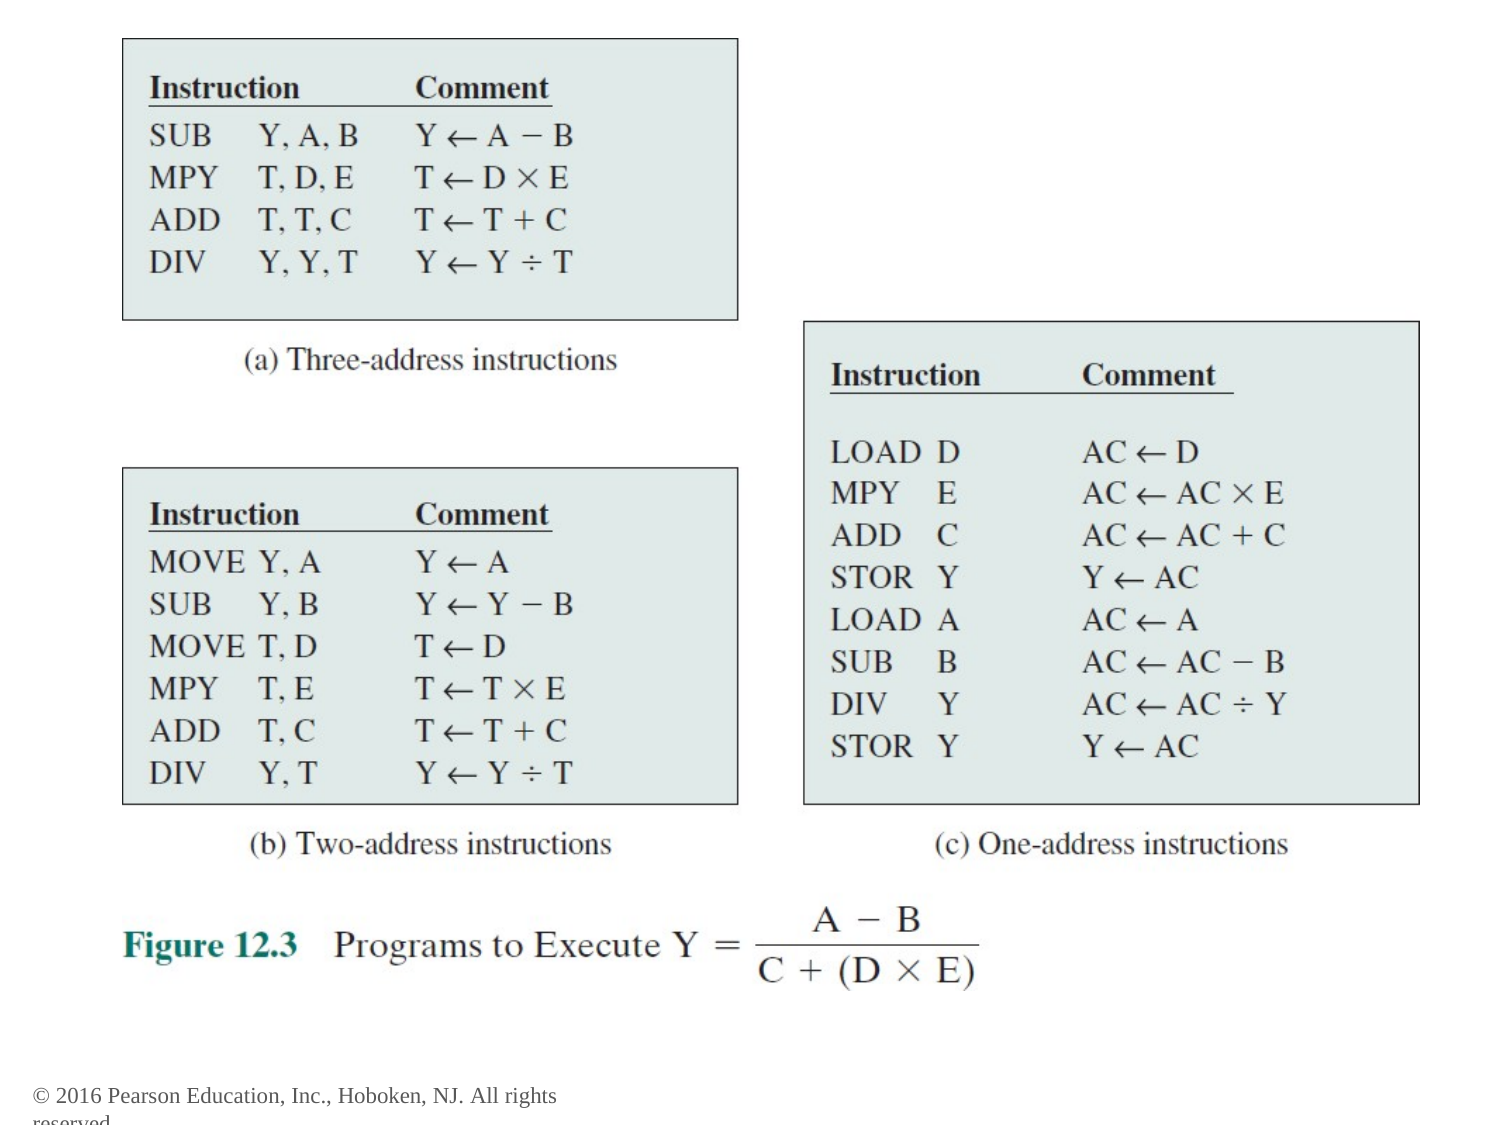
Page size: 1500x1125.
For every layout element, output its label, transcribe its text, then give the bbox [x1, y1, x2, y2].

footer © 2016 Pearson Education, Inc., Hoboken, NJ. All rights reserved. [30, 1081, 647, 1125]
picture [122, 38, 1420, 991]
